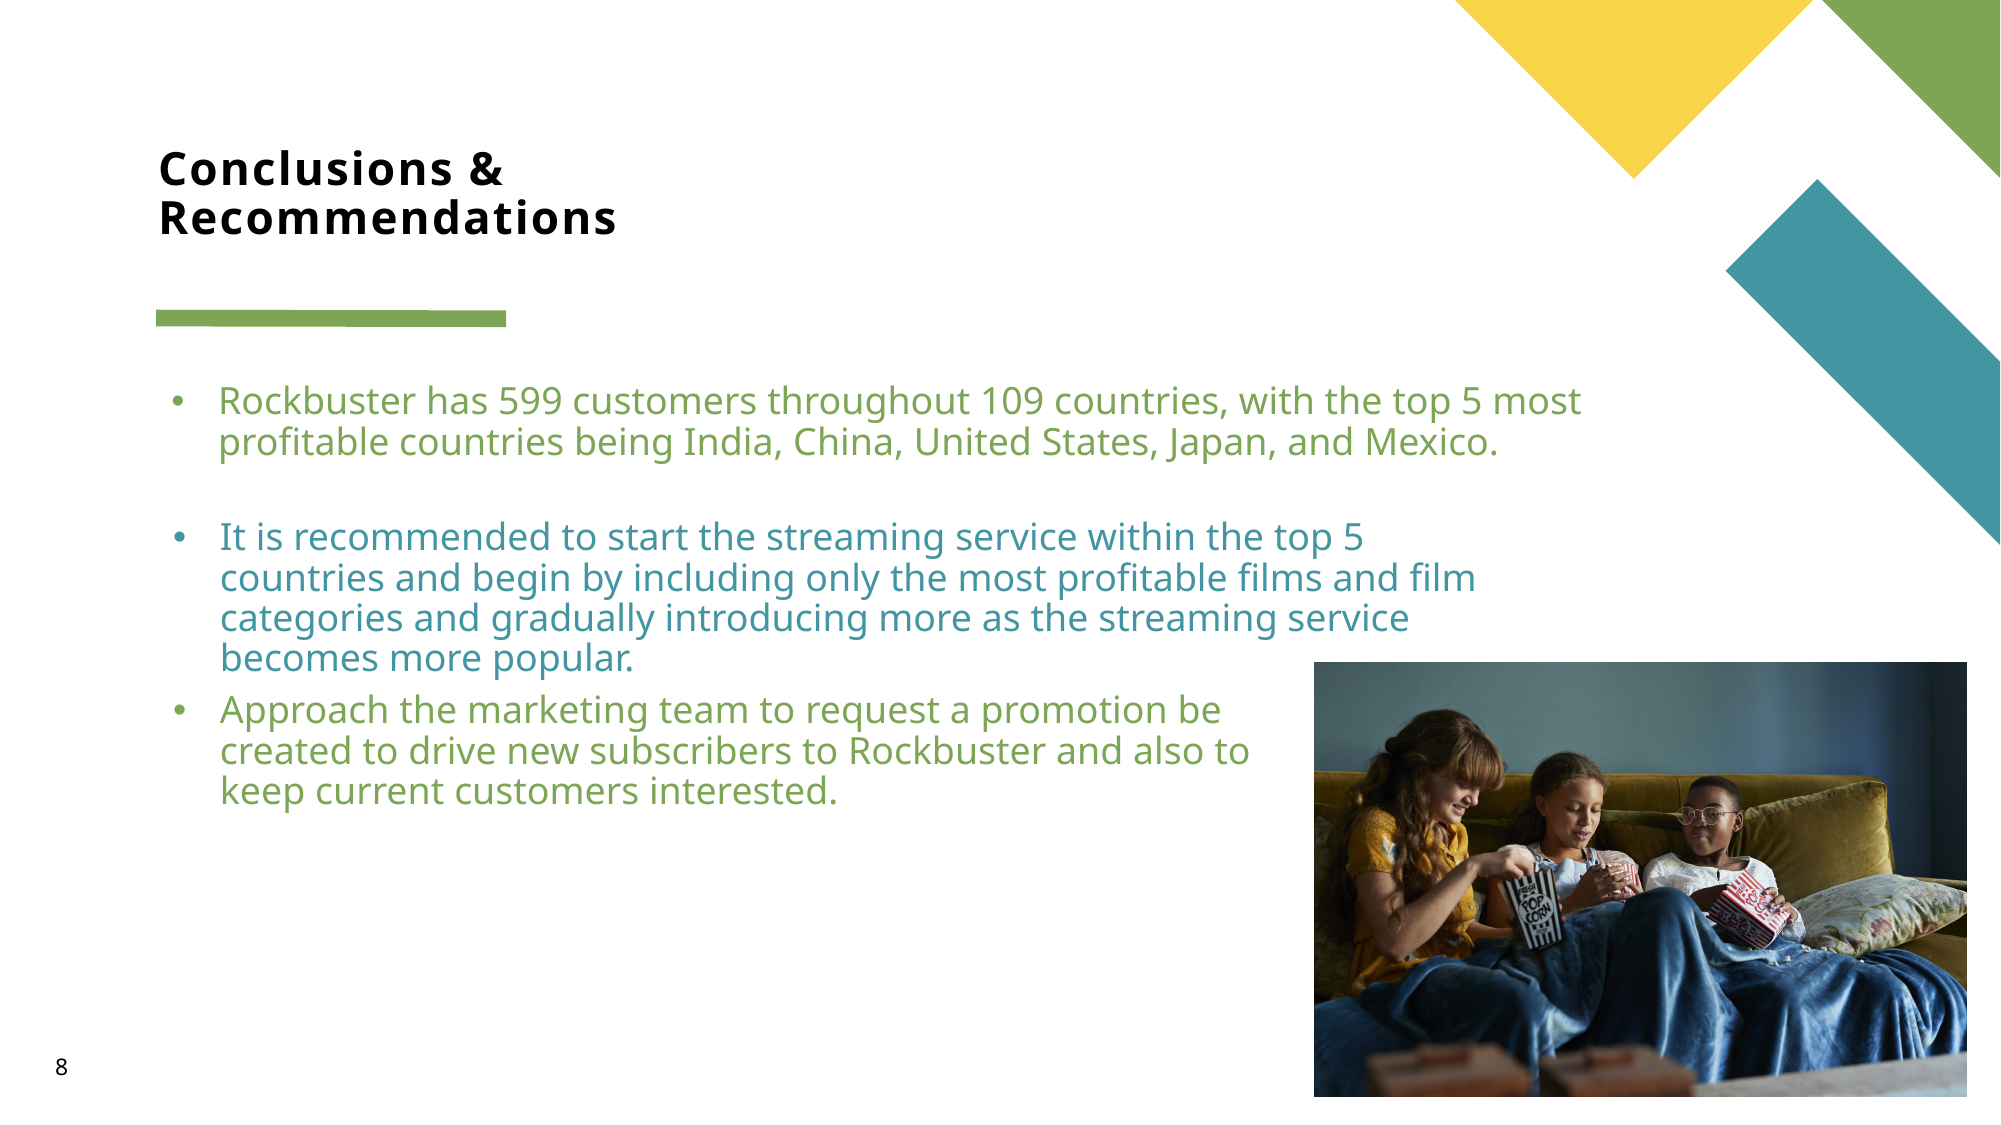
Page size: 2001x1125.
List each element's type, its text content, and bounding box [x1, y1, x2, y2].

list Approach the marketing team to request a promotion be created to drive new subscribers to Rockbuster and also to keep current customers interested. [158, 683, 1291, 832]
picture [1314, 662, 1967, 1097]
title Conclusions & Recommendations [158, 144, 969, 245]
list It is recommended to start the streaming service within the top 5 countries and begin by including only the most profitable films and film categories and gradually introducing more as the streaming service becomes more popular. [158, 510, 1531, 639]
list Rockbuster has 599 customers throughout 109 countries, with the top 5 most profitable countries being India, China, United States, Japan, and Mexico. [156, 375, 1623, 487]
slide_number 8 [55, 1052, 142, 1094]
